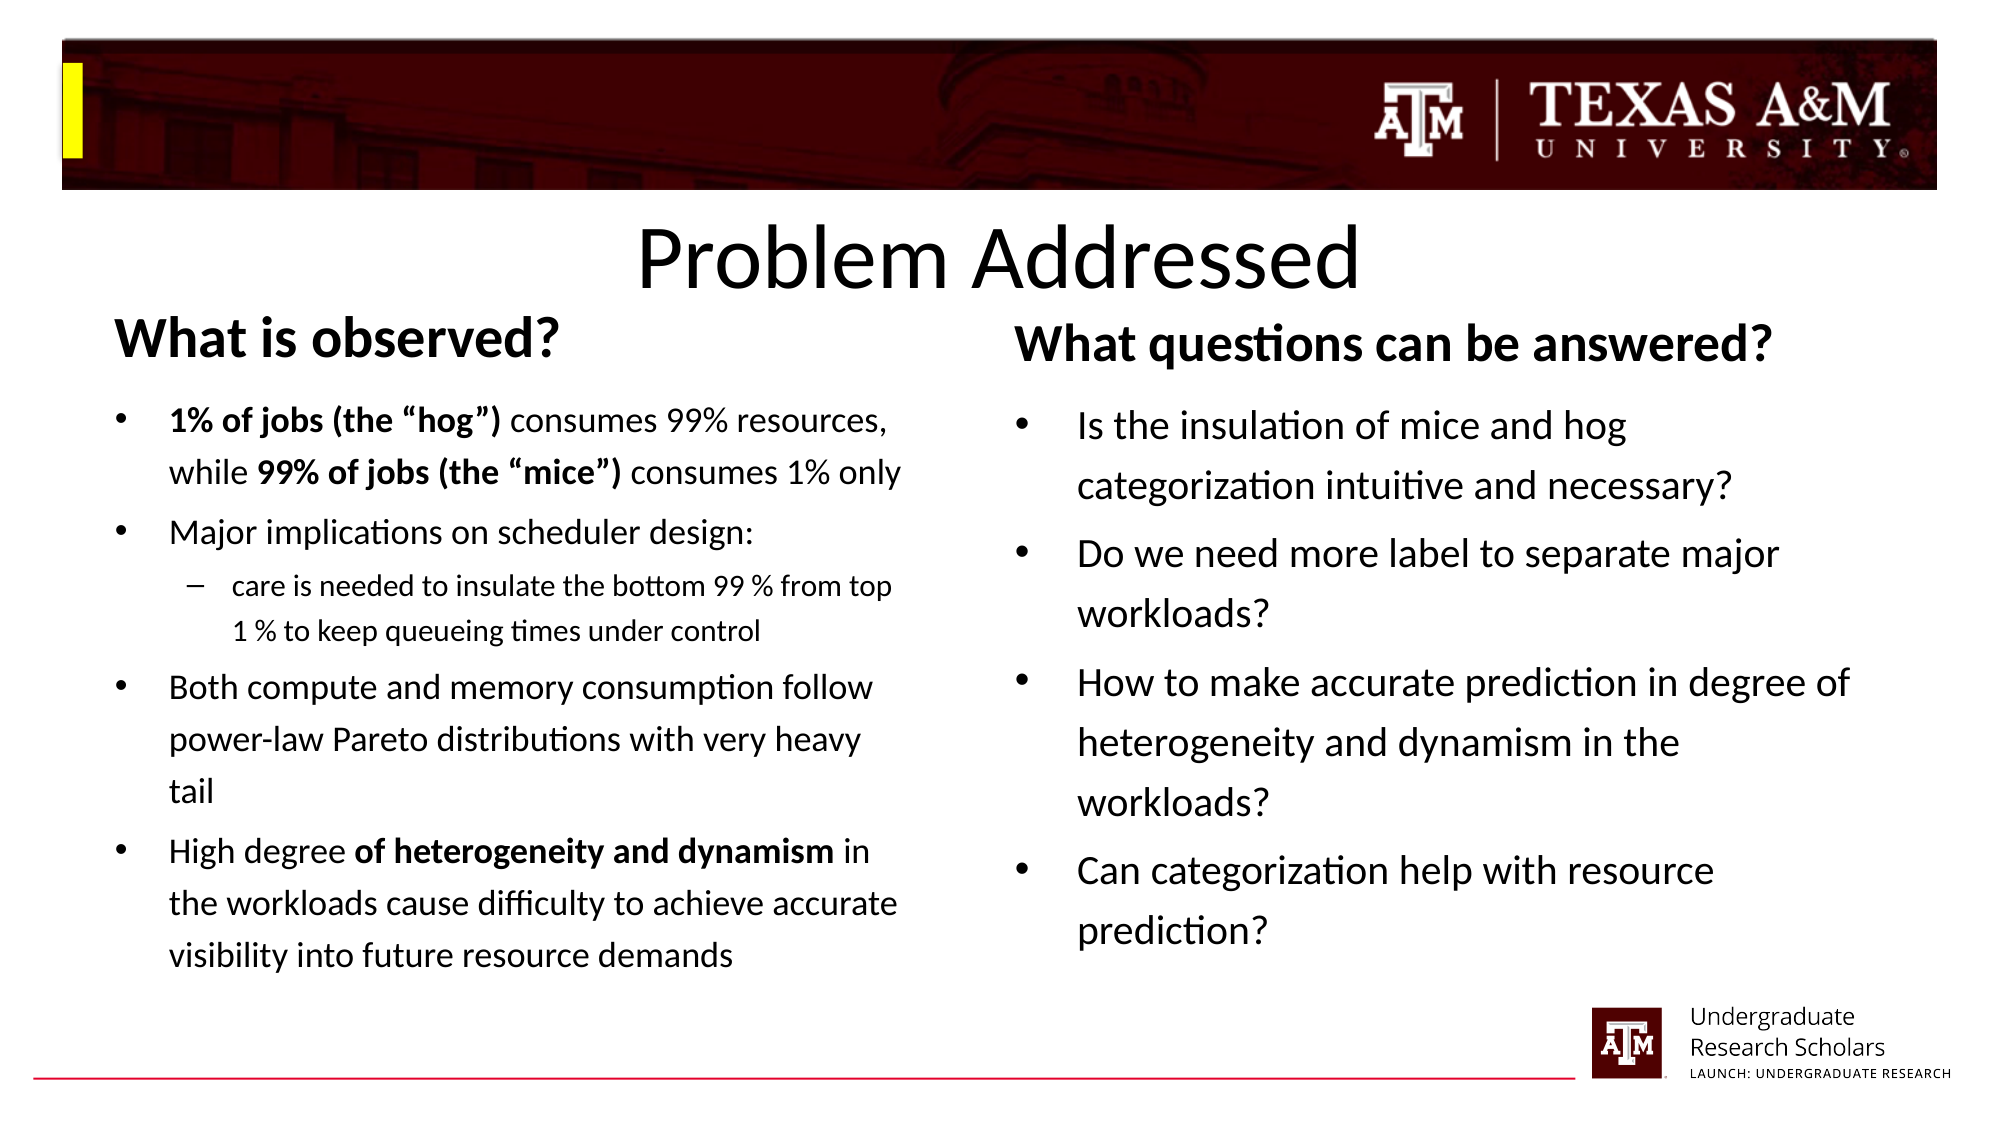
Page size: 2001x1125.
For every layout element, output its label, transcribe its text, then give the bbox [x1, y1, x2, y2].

list What questions can be answered? [999, 285, 1820, 380]
title Problem Addressed [99, 158, 1900, 347]
list 1% of jobs (the “hog”) consumes 99% resources, while 99% of jobs (the “mice”) consumes 1% only Major implications on scheduler design: care is needed to insulate the bottom 99 % from top 1 % to keep queueing times under control Both compute and memory consumption follow power-law Pareto distributions with very heavy tail High degree of heterogeneity and dynamism in the workloads cause difficulty to achieve accurate visibility into future resource demands [99, 380, 920, 1037]
picture [62, 37, 1937, 190]
picture [1592, 1004, 1952, 1082]
list What is observed? [99, 271, 984, 377]
list Is the insulation of mice and hog categorization intuitive and necessary? Do we need more label to separate major workloads? How to make accurate prediction in degree of heterogeneity and dynamism in the workloads? Can categorization help with resource prediction? [999, 380, 1884, 967]
